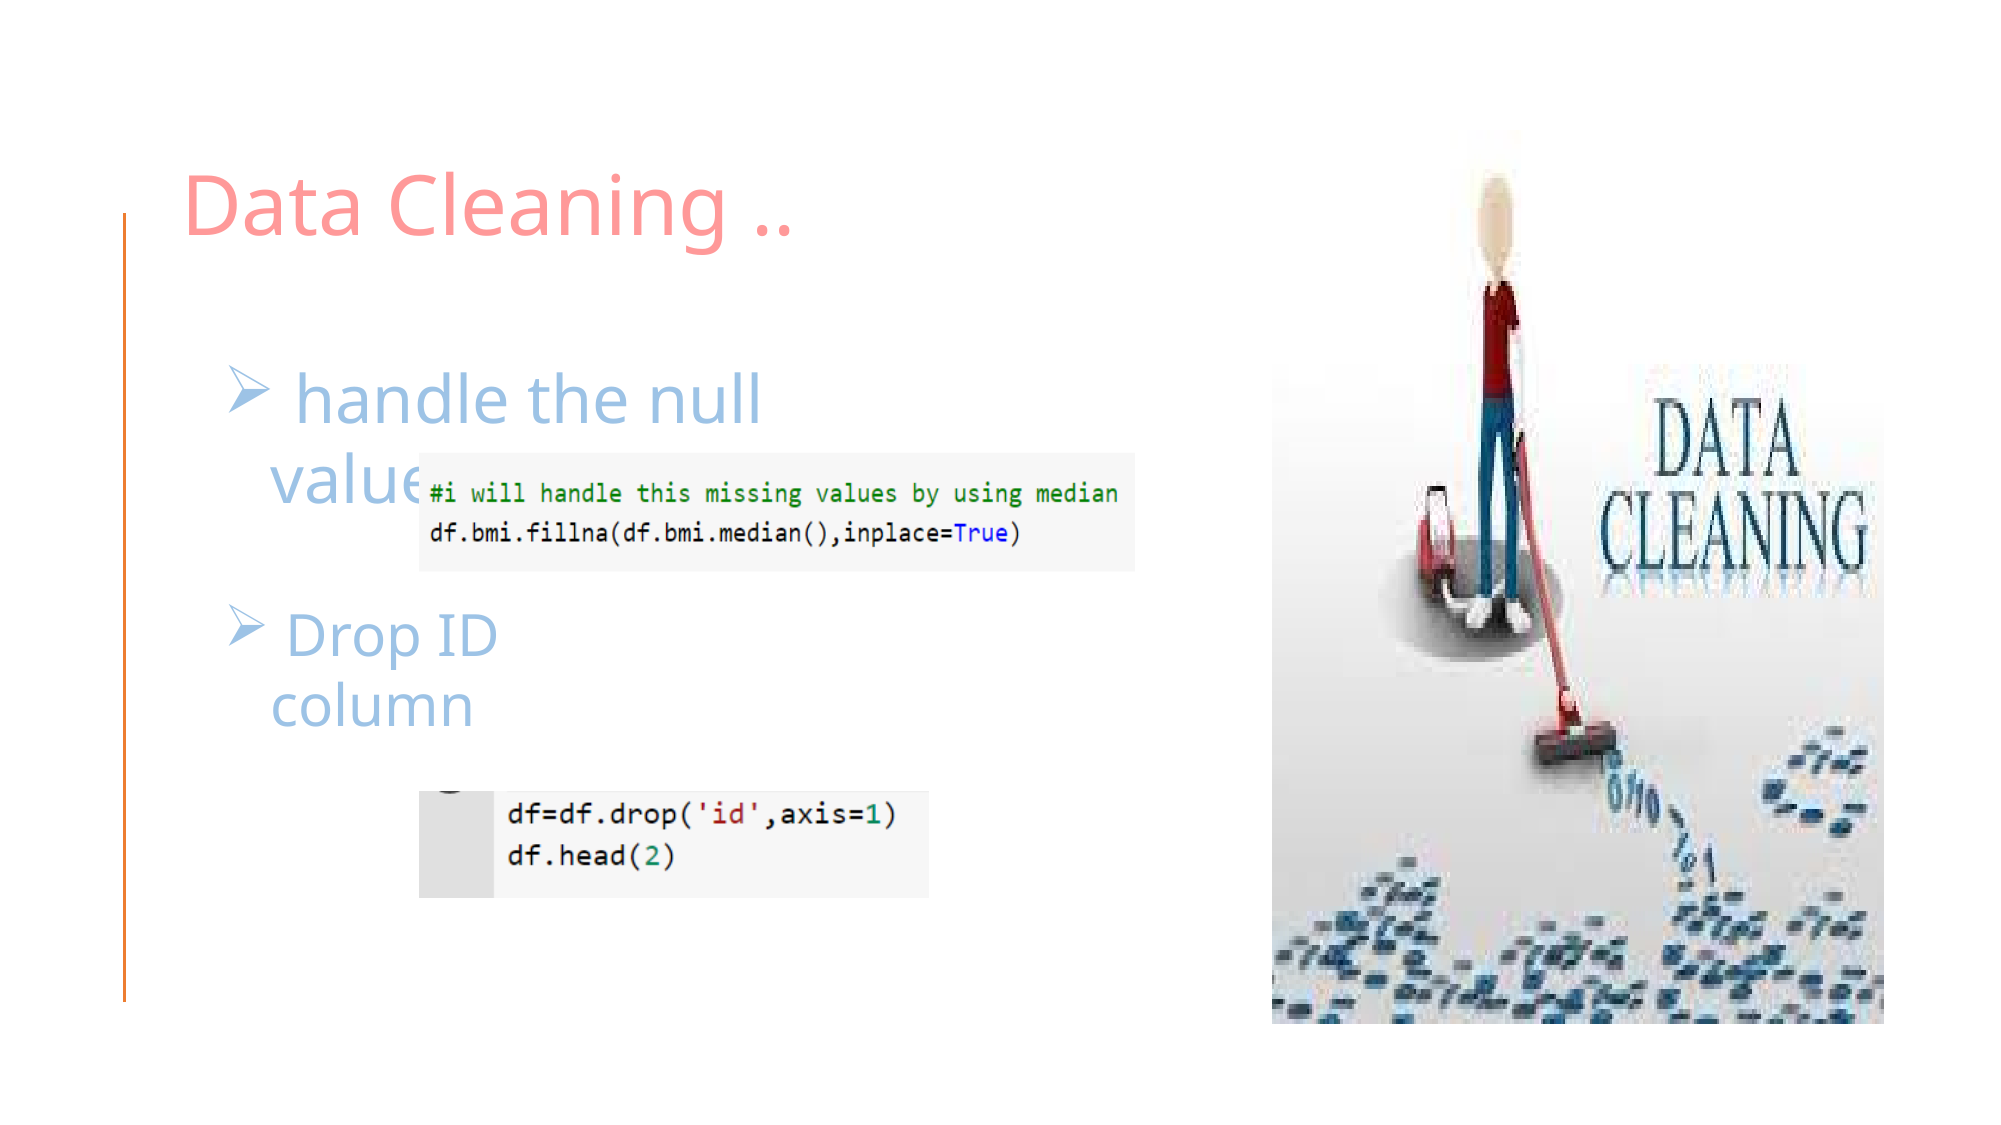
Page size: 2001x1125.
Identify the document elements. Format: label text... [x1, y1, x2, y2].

text_box handle the null value [208, 349, 947, 525]
text_box Data Cleaning .. [166, 144, 812, 260]
text_box Drop ID column [208, 590, 713, 816]
picture [419, 449, 1135, 573]
picture [419, 791, 929, 898]
picture [1272, 130, 1884, 1024]
